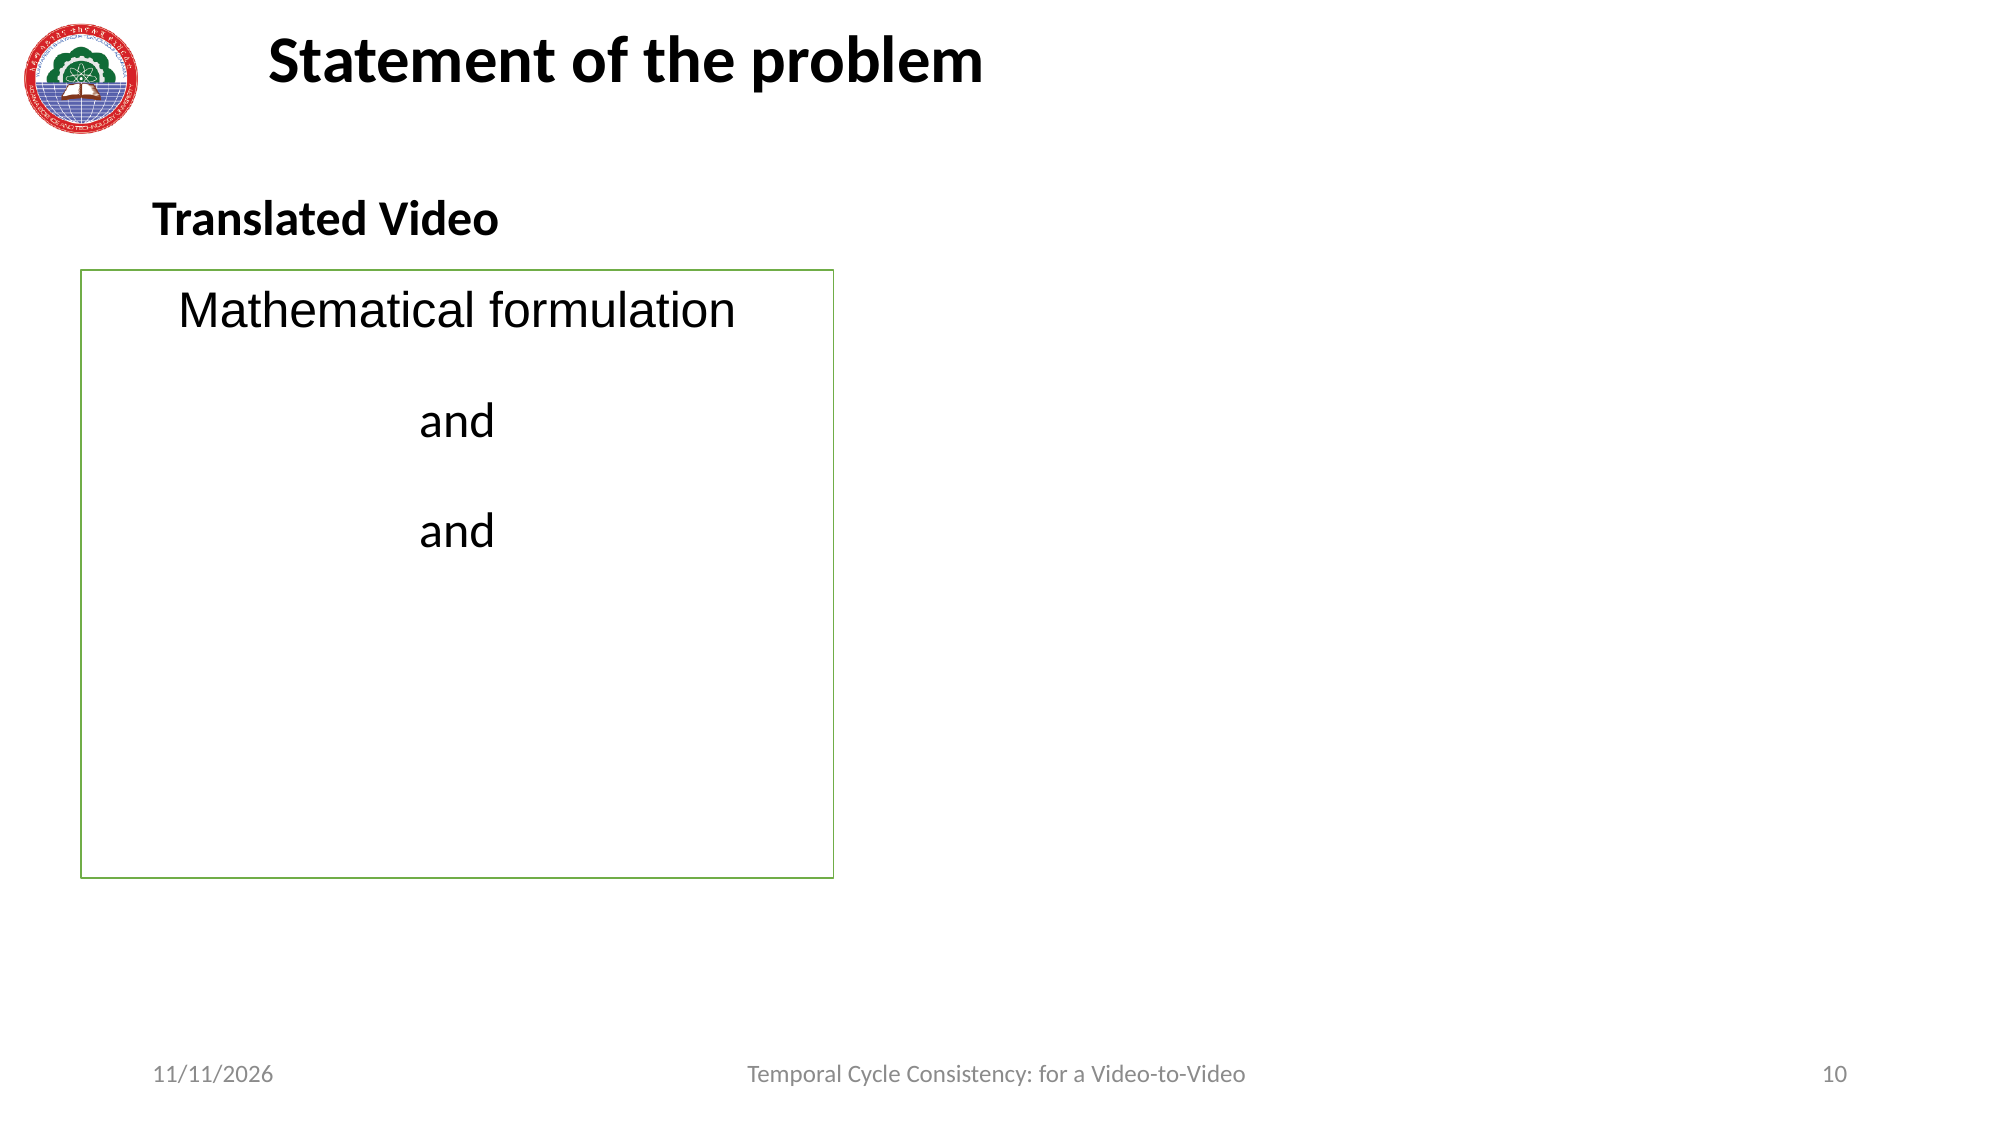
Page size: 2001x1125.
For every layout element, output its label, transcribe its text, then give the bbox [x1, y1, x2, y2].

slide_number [137, 1042, 588, 1103]
footer Temporal Cycle Consistency: for a Video-to-Video [662, 1042, 1338, 1103]
picture [24, 22, 138, 134]
title Statement of the problem [252, 22, 1863, 161]
slide_number 10 [1412, 1042, 1863, 1103]
list Translated Video [136, 159, 1863, 1017]
